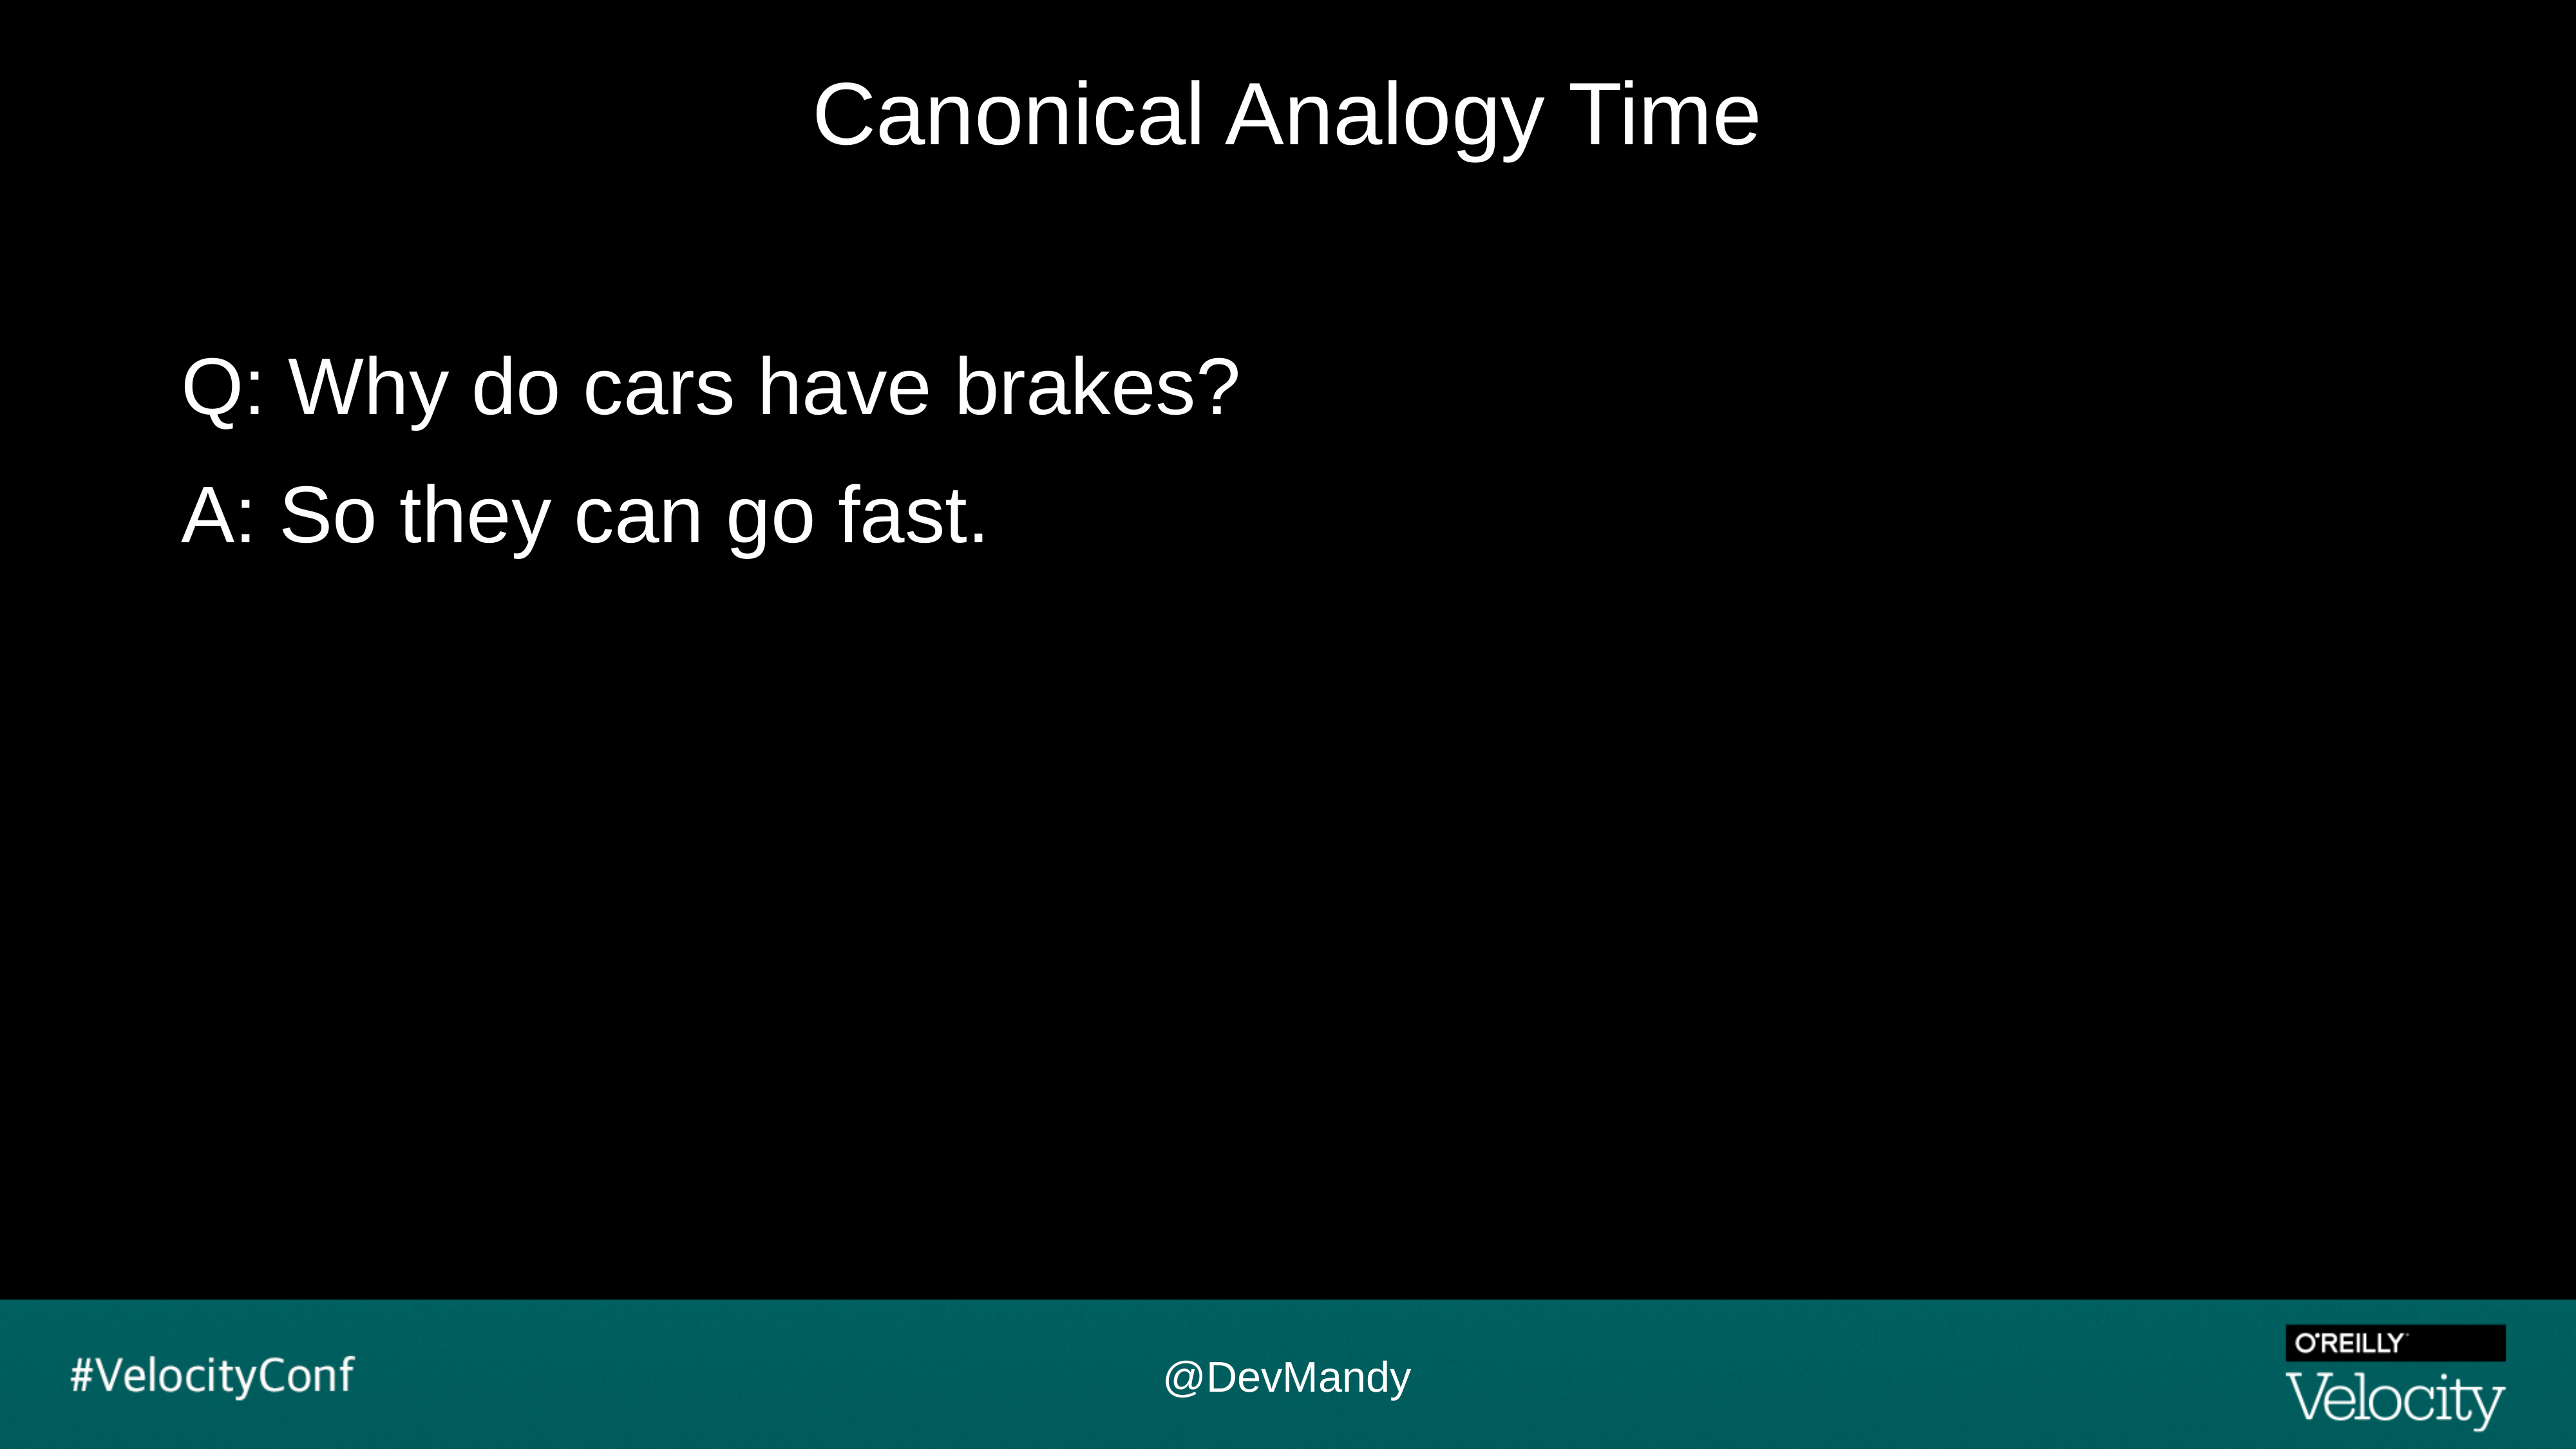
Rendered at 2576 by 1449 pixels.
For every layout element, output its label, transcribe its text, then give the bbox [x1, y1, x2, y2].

picture [0, 0, 2576, 1449]
title Canonical Analogy Time [65, 25, 2510, 193]
text_box A: So they can go fast. [176, 457, 2399, 622]
list Q: Why do cars have brakes? [177, 330, 2399, 457]
